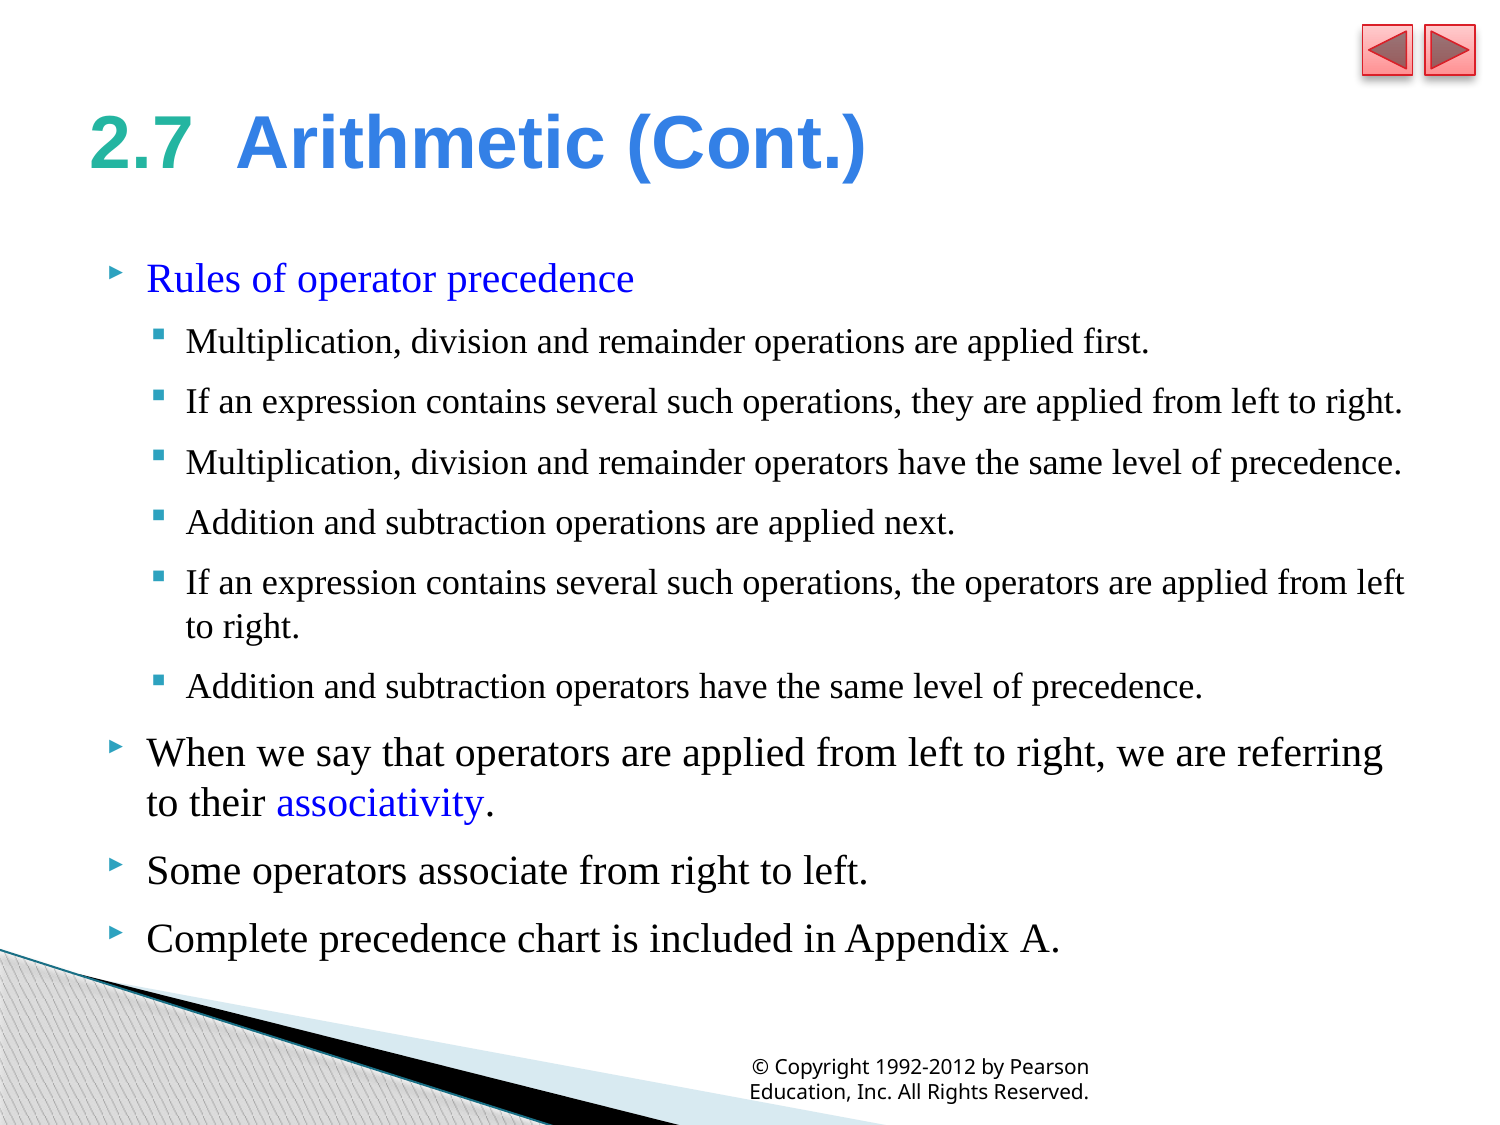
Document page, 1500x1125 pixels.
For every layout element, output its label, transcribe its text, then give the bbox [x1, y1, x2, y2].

footer © Copyright 1992-2012 by Pearson Education, Inc. All Rights Reserved. [650, 1051, 1105, 1112]
title 2.7 Arithmetic (Cont.) [75, 45, 1425, 233]
list Rules of operator precedence Multiplication, division and remainder operations are applied first. If an expression contains several such operations, they are applied from left to right. Multiplication, division and remainder operators have the same level of precedence. Addition and subtraction operations are applied next. If an expression contains several such operations, the operators are applied from left to right. Addition and subtraction operators have the same level of precedence. When we say that operators are applied from left to right, we are referring to their associativity. Some operators associate from right to left. Complete precedence chart is included in Appendix A. [75, 242, 1425, 986]
